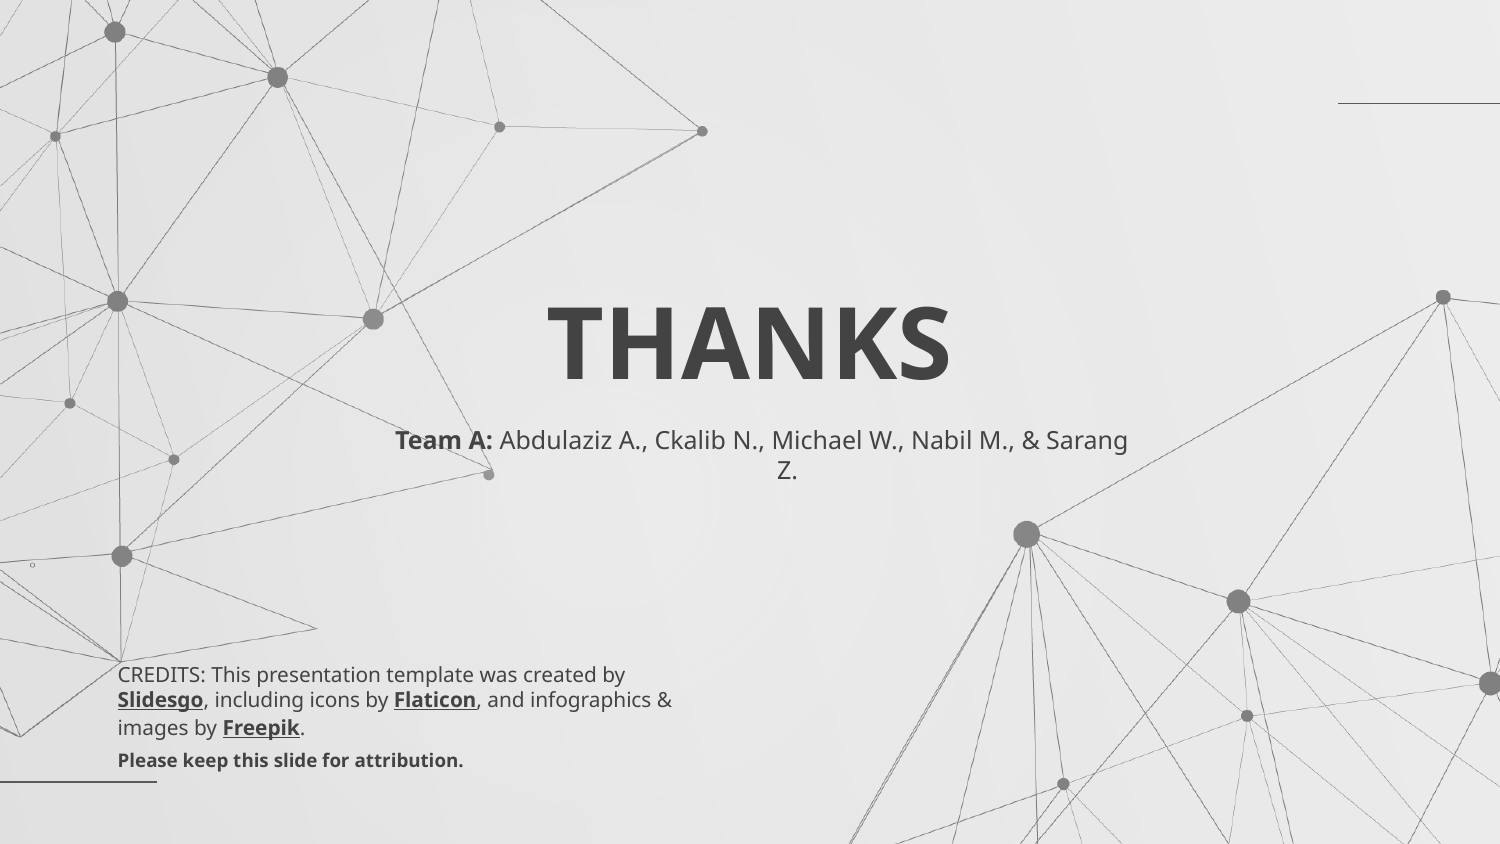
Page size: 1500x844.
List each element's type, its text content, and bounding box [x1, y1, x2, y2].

subtitle Team A: Abdulaziz A., Ckalib N., Michael W., Nabil M., & Sarang Z. [353, 409, 1147, 574]
title THANKS [323, 190, 1177, 415]
picture [0, 0, 1500, 844]
